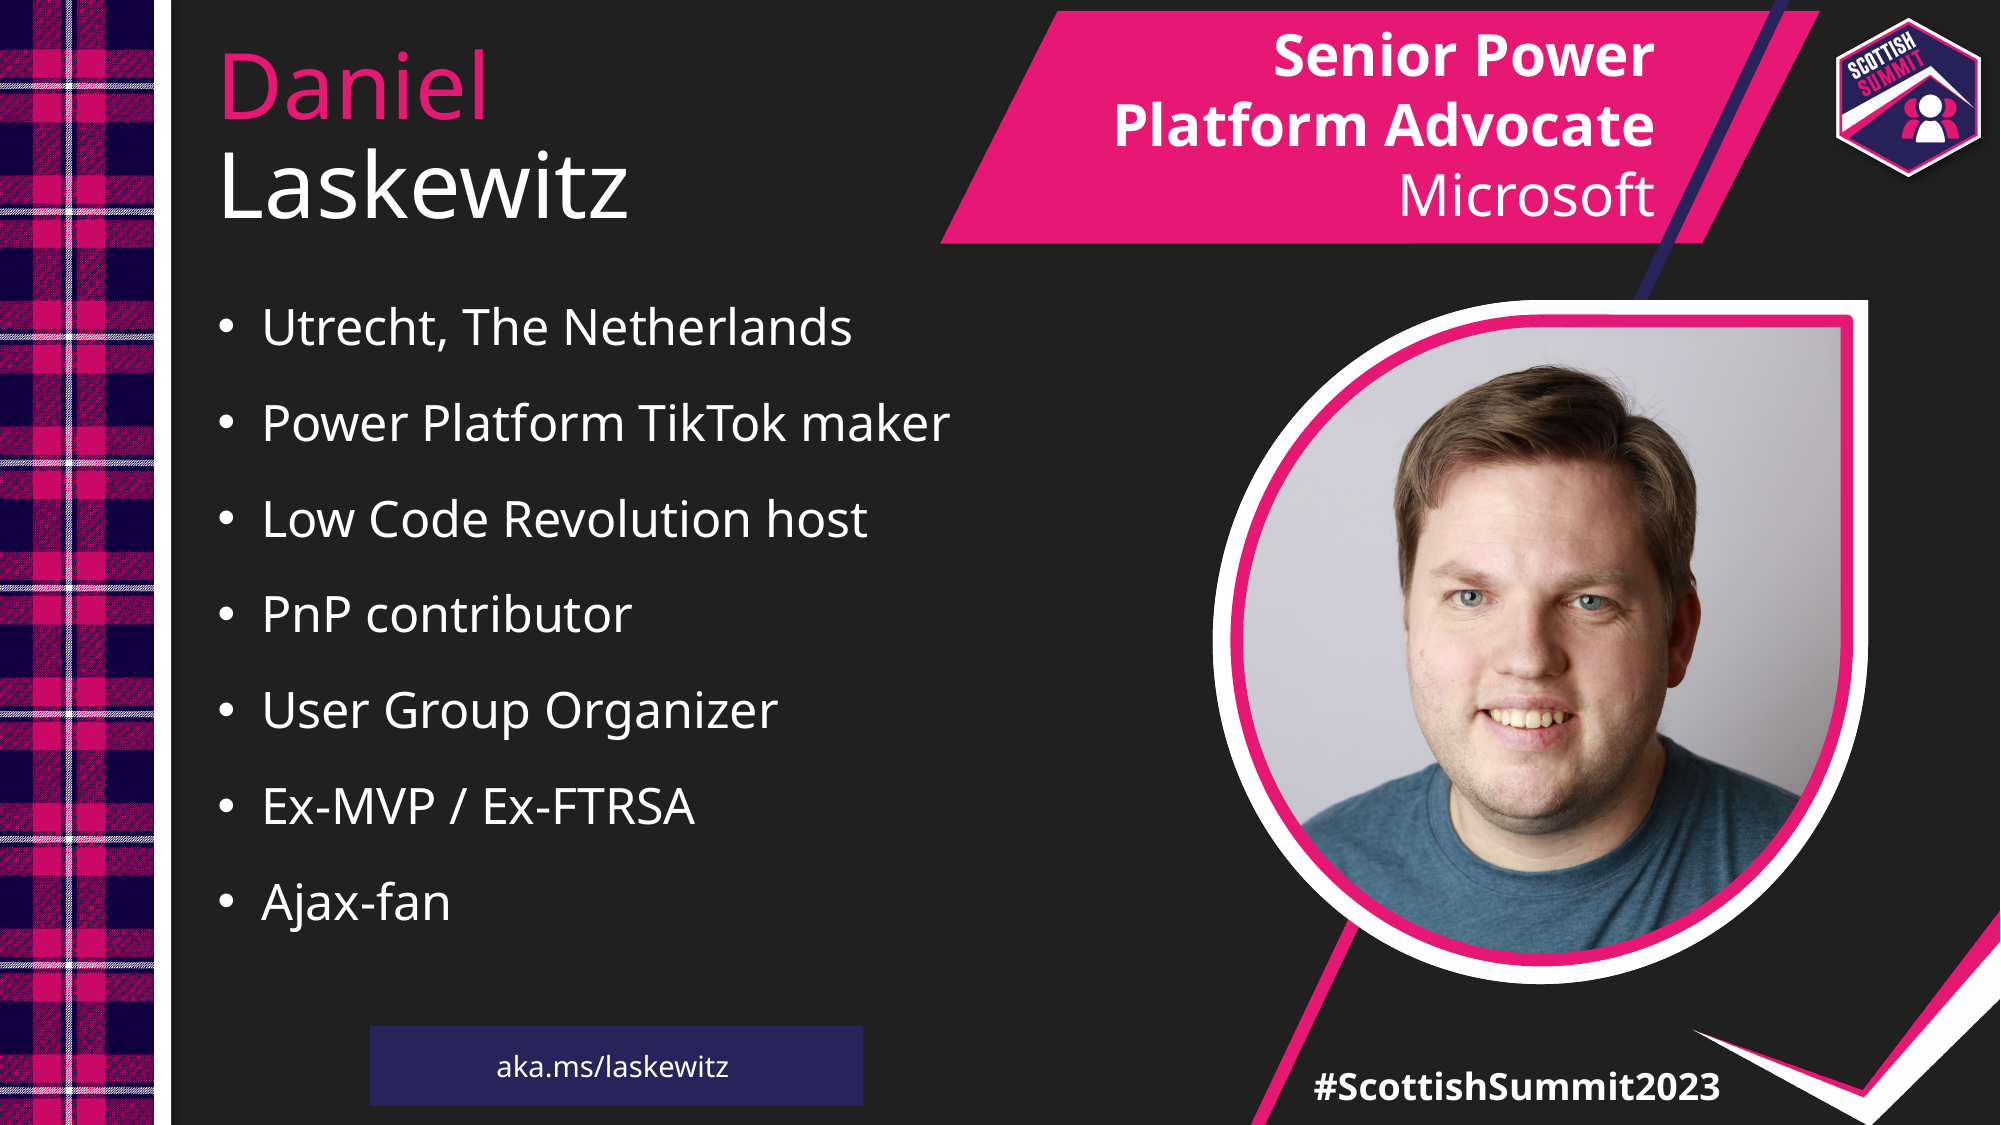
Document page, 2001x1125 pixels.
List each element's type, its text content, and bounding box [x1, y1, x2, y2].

picture [1236, 320, 2001, 1125]
text_box Senior Power Platform Advocate Microsoft [1045, 46, 1509, 201]
picture [1827, 16, 1990, 179]
picture [1705, 1077, 1713, 1084]
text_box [1253, 961, 1380, 1125]
text_box [1468, 961, 1613, 970]
text_box [1227, 564, 1236, 720]
picture [0, 0, 154, 1125]
title Daniel Laskewitz [201, 30, 1040, 249]
text_box aka.ms/laskewitz [369, 1025, 864, 1107]
list Utrecht, The Netherlands Power Platform TikTok maker Low Code Revolution host PnP contributor User Group Organizer Ex-MVP / Ex-FTRSA Ajax-fan [202, 269, 1209, 940]
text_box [1509, 0, 1787, 320]
